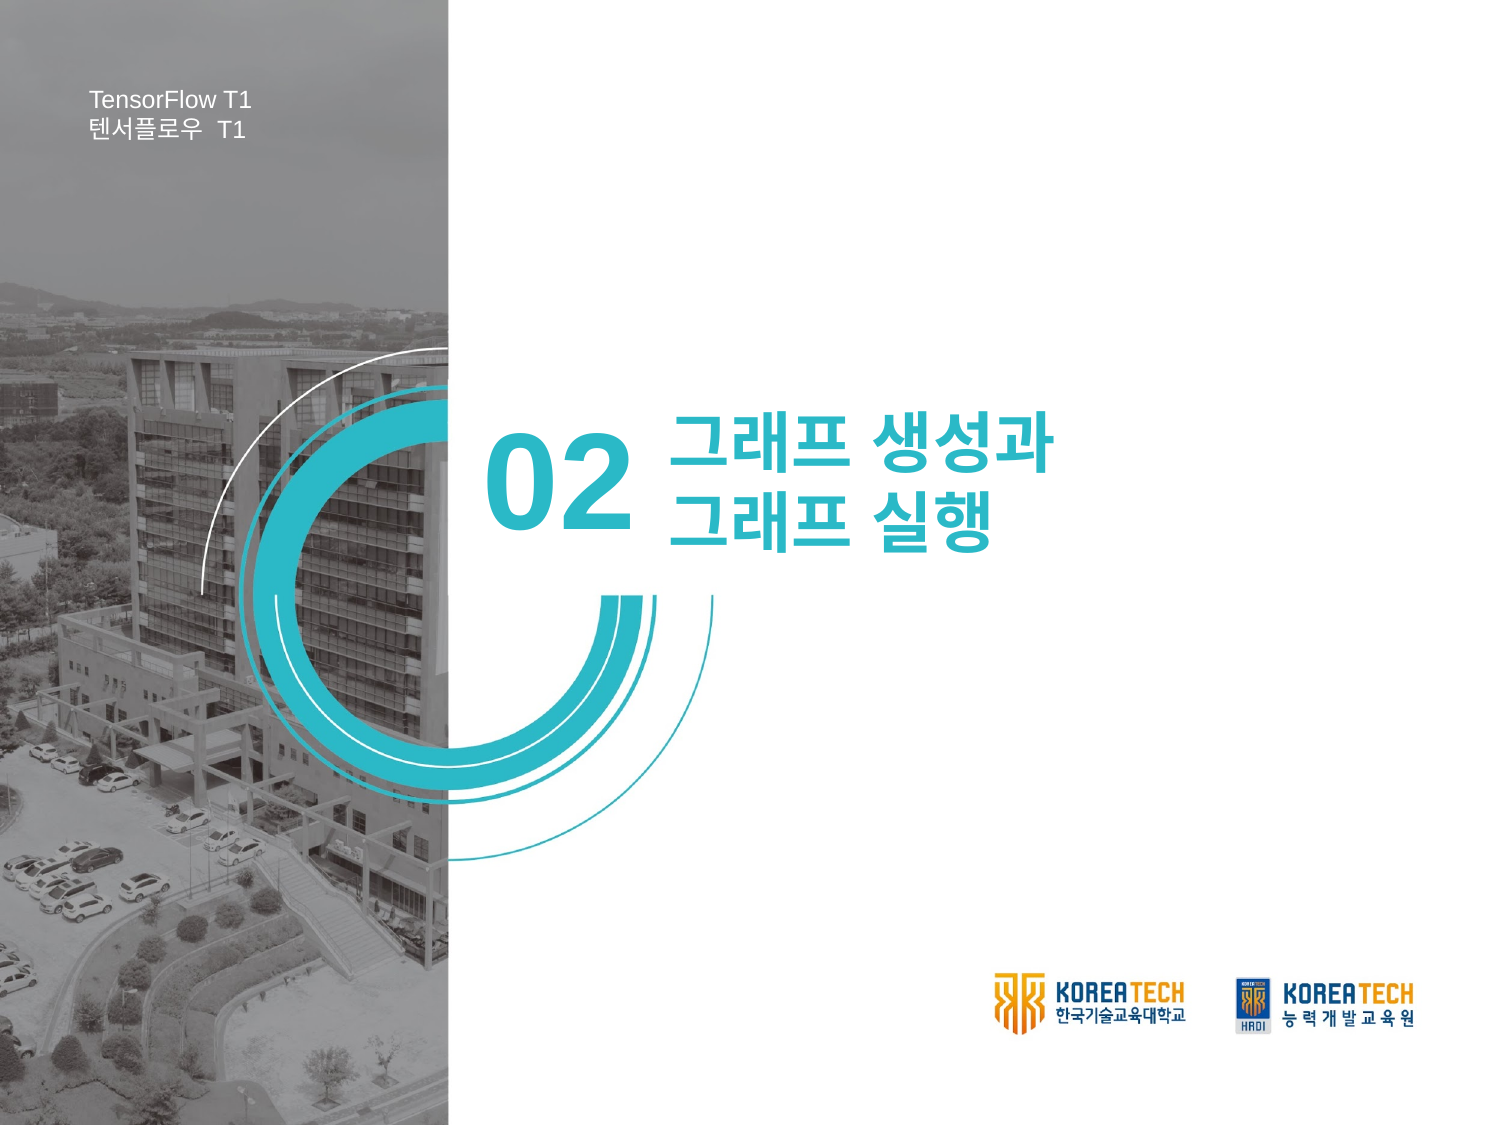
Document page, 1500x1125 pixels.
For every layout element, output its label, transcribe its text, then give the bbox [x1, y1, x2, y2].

text_box TensorFlow T1 텐서플로우 T1 [74, 76, 329, 171]
text_box 02 [467, 384, 667, 567]
picture [0, 0, 1500, 1125]
text_box 그래프 생성과 그래프 실행 [653, 384, 1441, 578]
